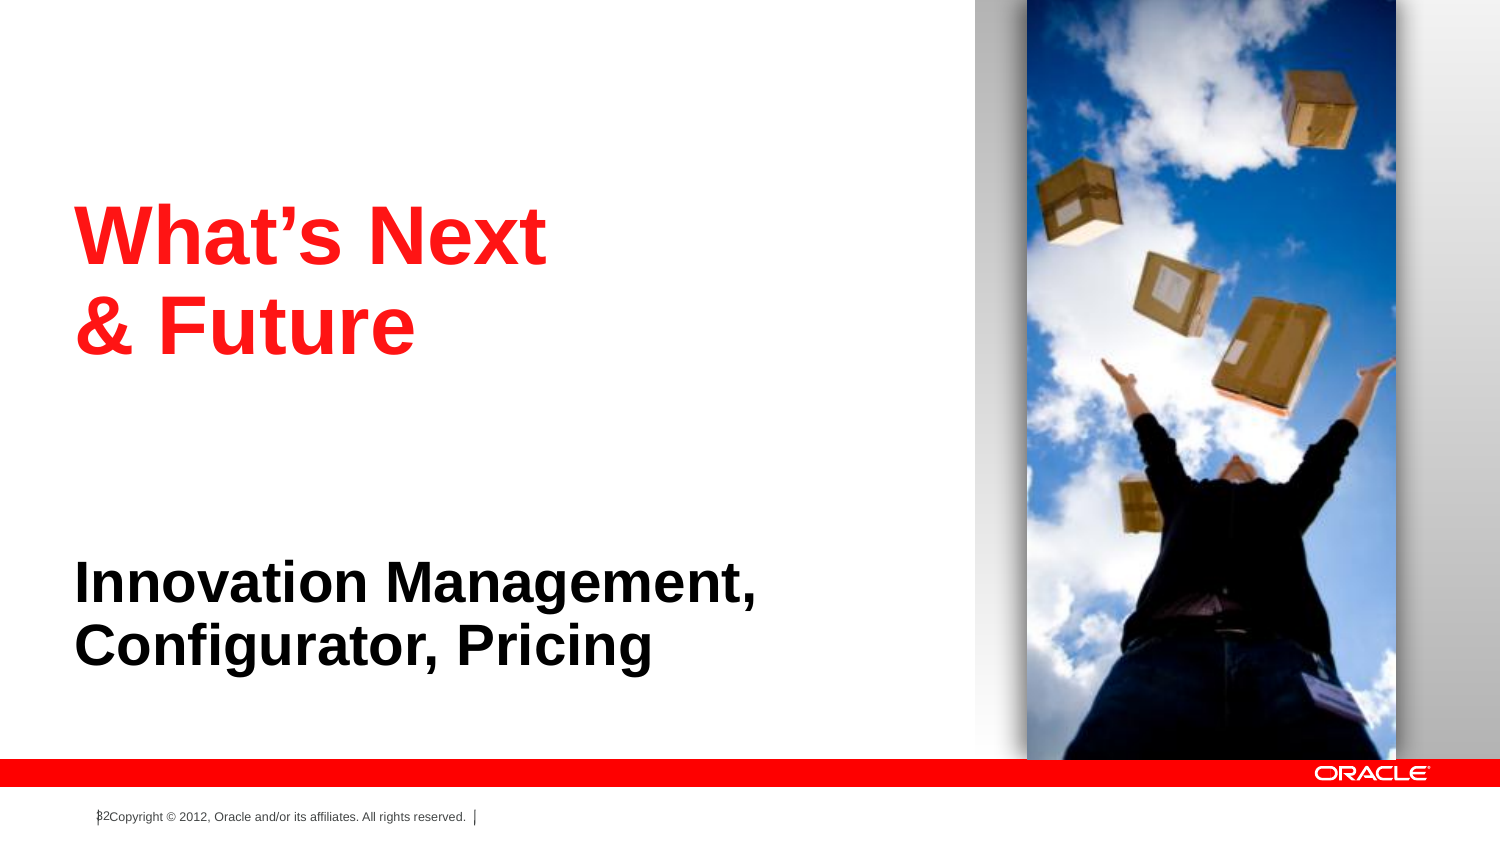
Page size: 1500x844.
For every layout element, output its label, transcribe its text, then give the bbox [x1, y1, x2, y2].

title What’s Next & Future Innovation Management, Configurator, Pricing [74, 192, 901, 374]
picture [0, 0, 1500, 787]
